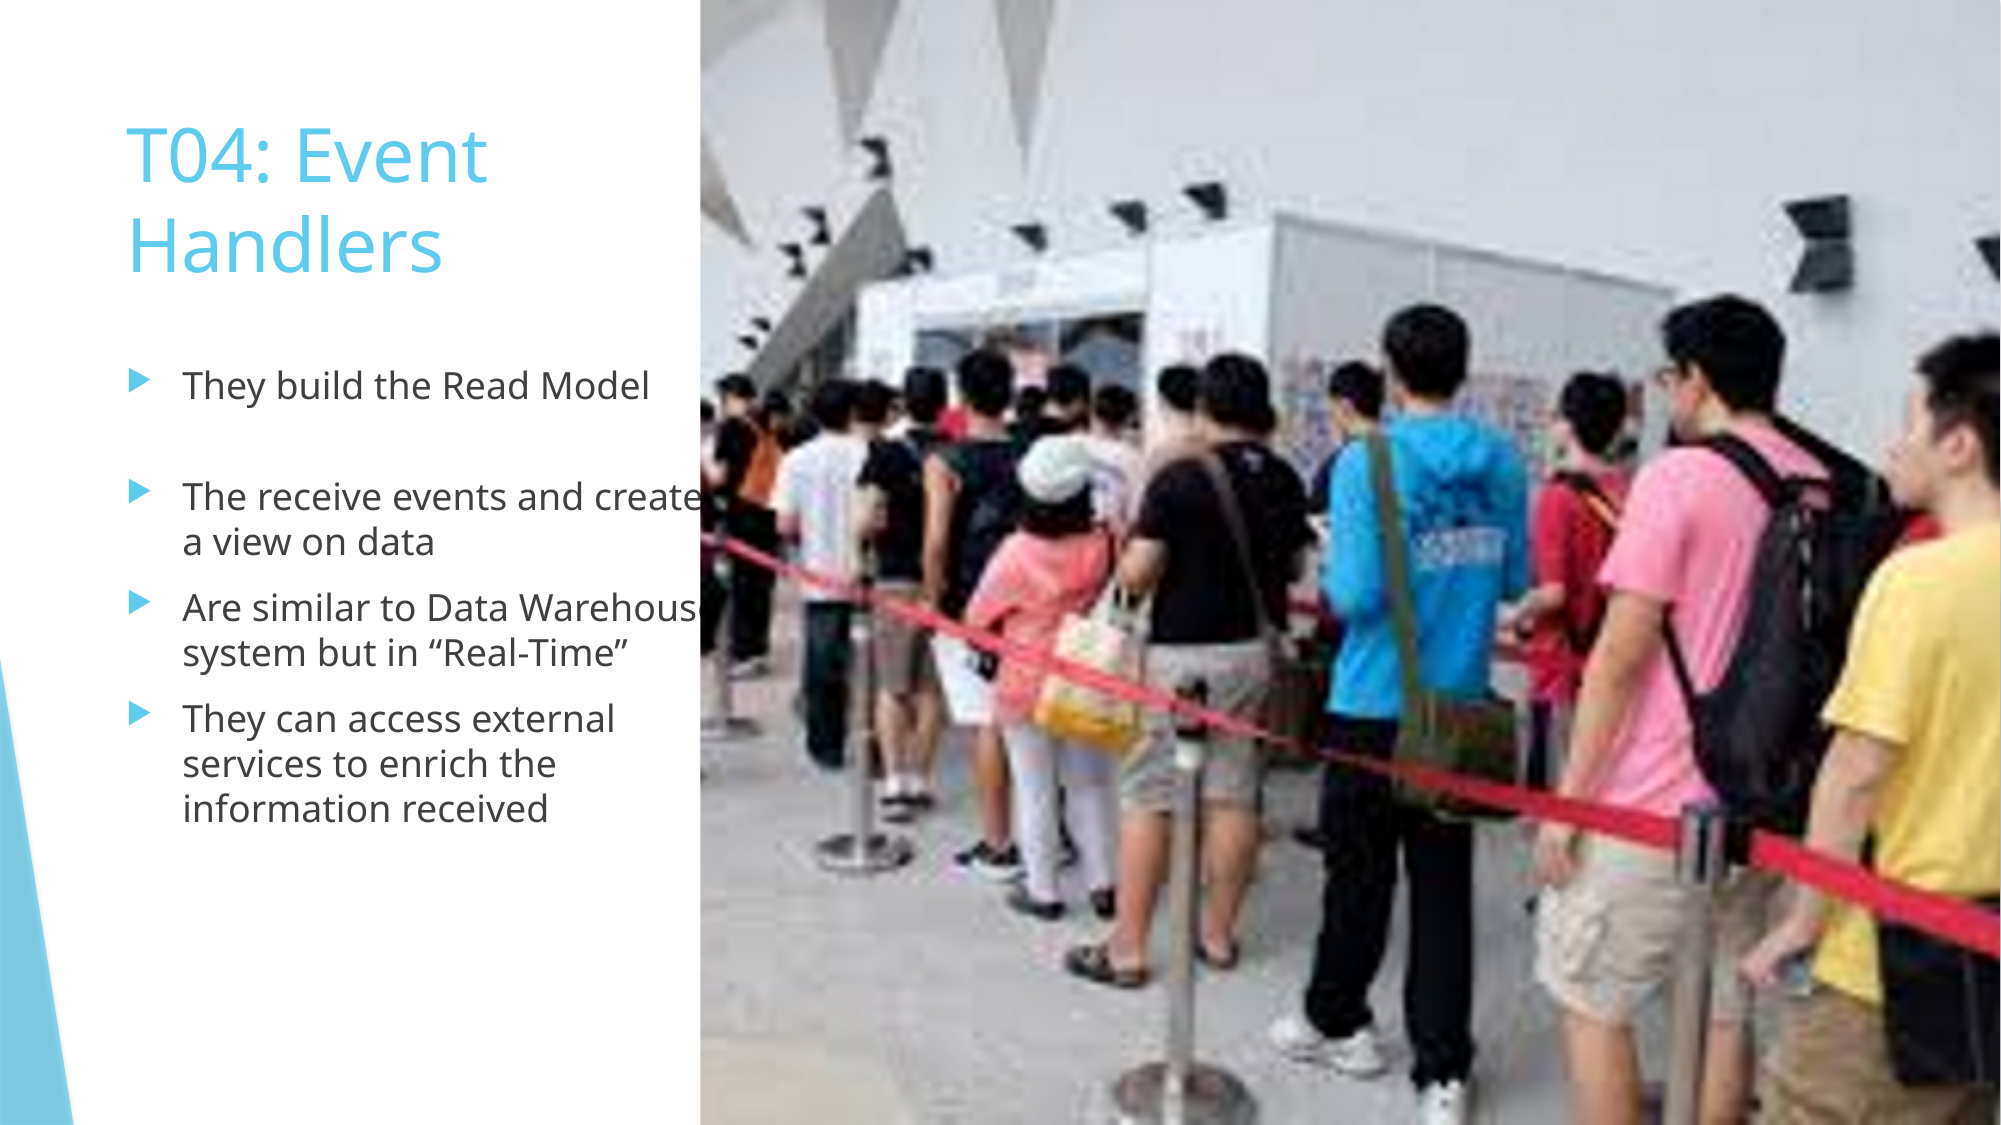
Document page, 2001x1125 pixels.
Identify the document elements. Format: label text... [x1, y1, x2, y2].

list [699, 0, 2000, 1125]
title T04: Event Handlers [111, 99, 695, 317]
list They build the Read Model The receive events and create a view on data Are similar to Data Warehouse system but in “Real-Time” They can access external services to enrich the information received [111, 354, 695, 992]
